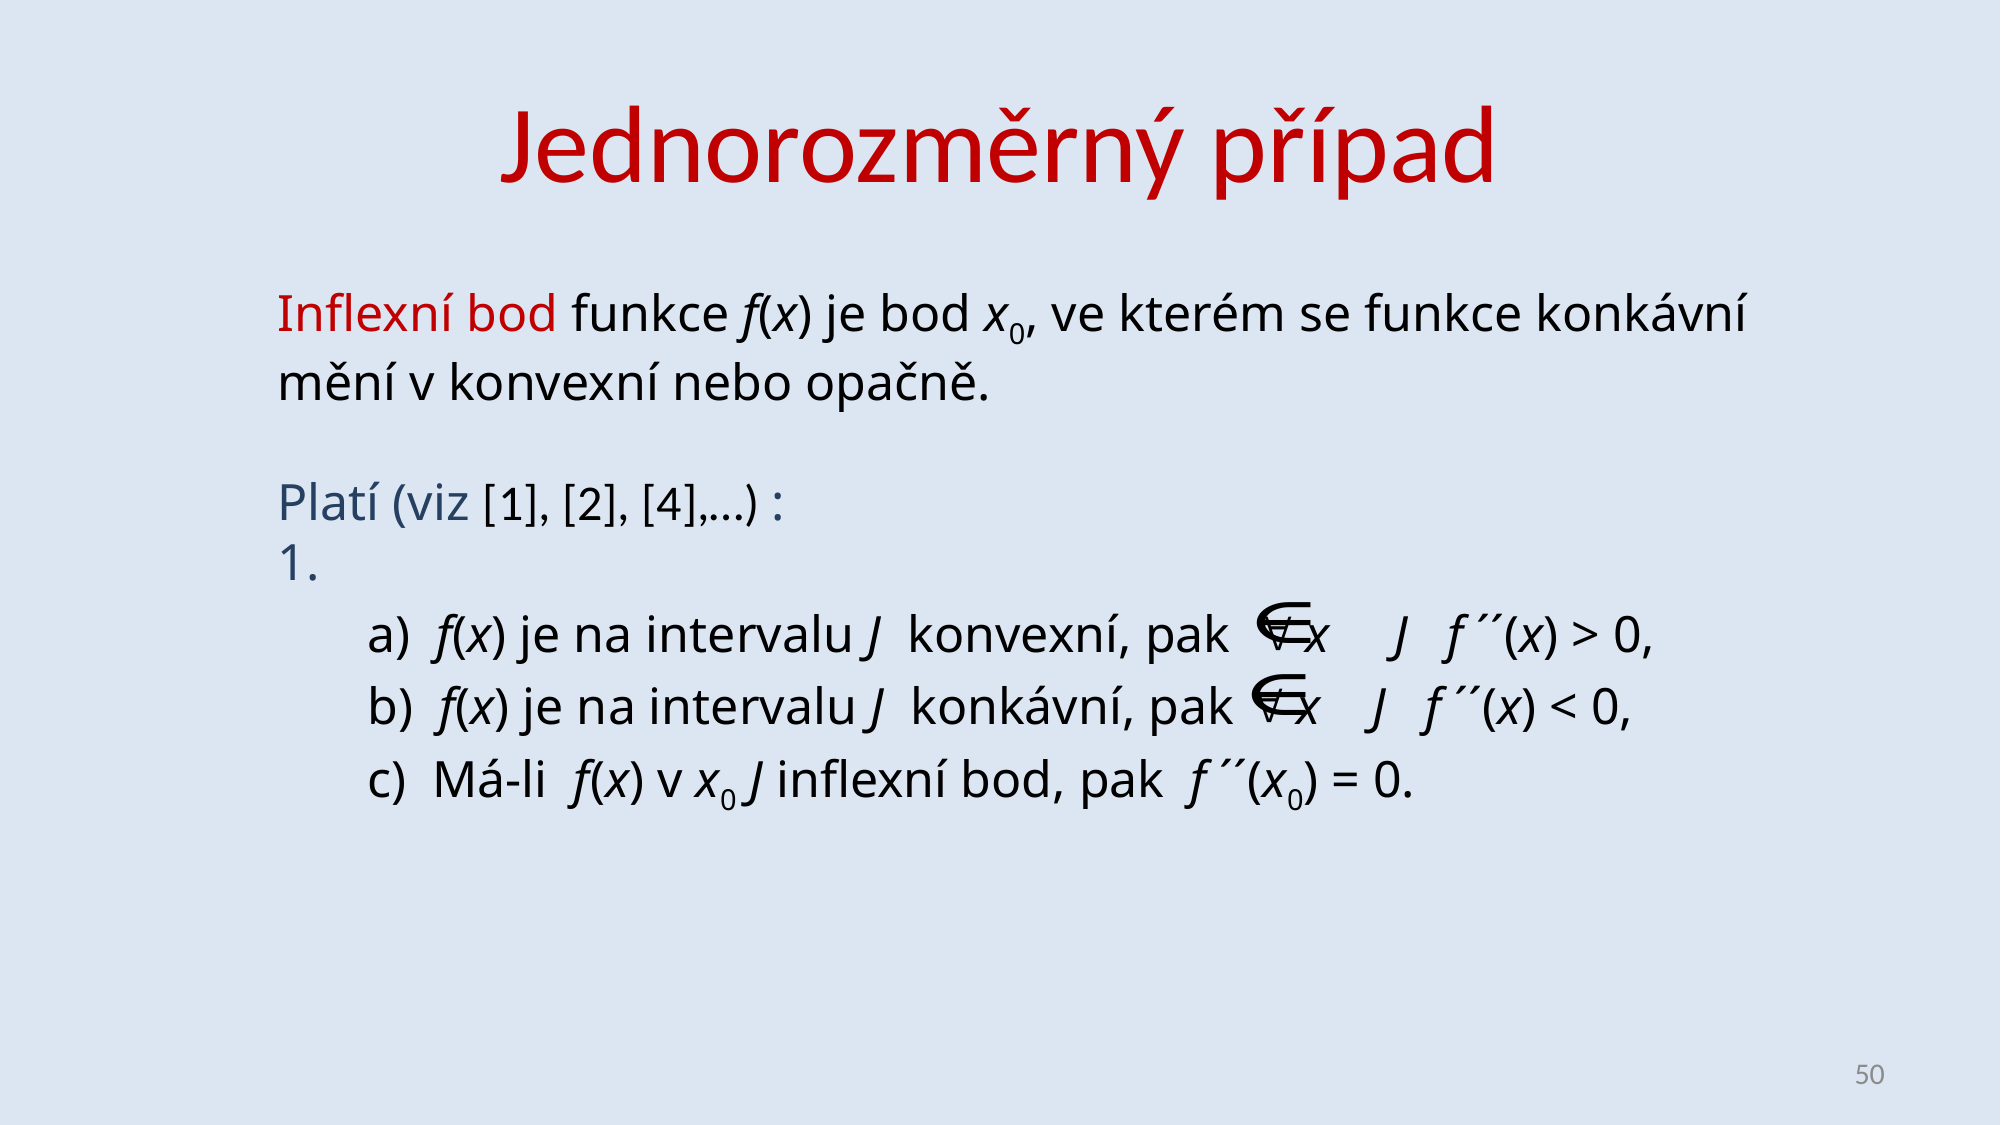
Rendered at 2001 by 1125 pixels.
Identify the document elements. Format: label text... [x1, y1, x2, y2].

title Jednorozměrný případ [99, 45, 1900, 233]
text_box Inflexní bod funkce f(x) je bod x0, ve kterém se funkce konkávní mění v konvexní nebo opačně. Platí (viz [1], [2], [4],…) : 1. a) f(x) je na intervalu J konvexní, pak  x J f ´´(x) > 0, b) f(x) je na intervalu J konkávní, pak  x J f ´´(x) < 0, c) Má-li f(x) v x0 J inflexní bod, pak f ´´(x0) = 0. [262, 274, 1766, 953]
slide_number 50 [1433, 1042, 1900, 1103]
